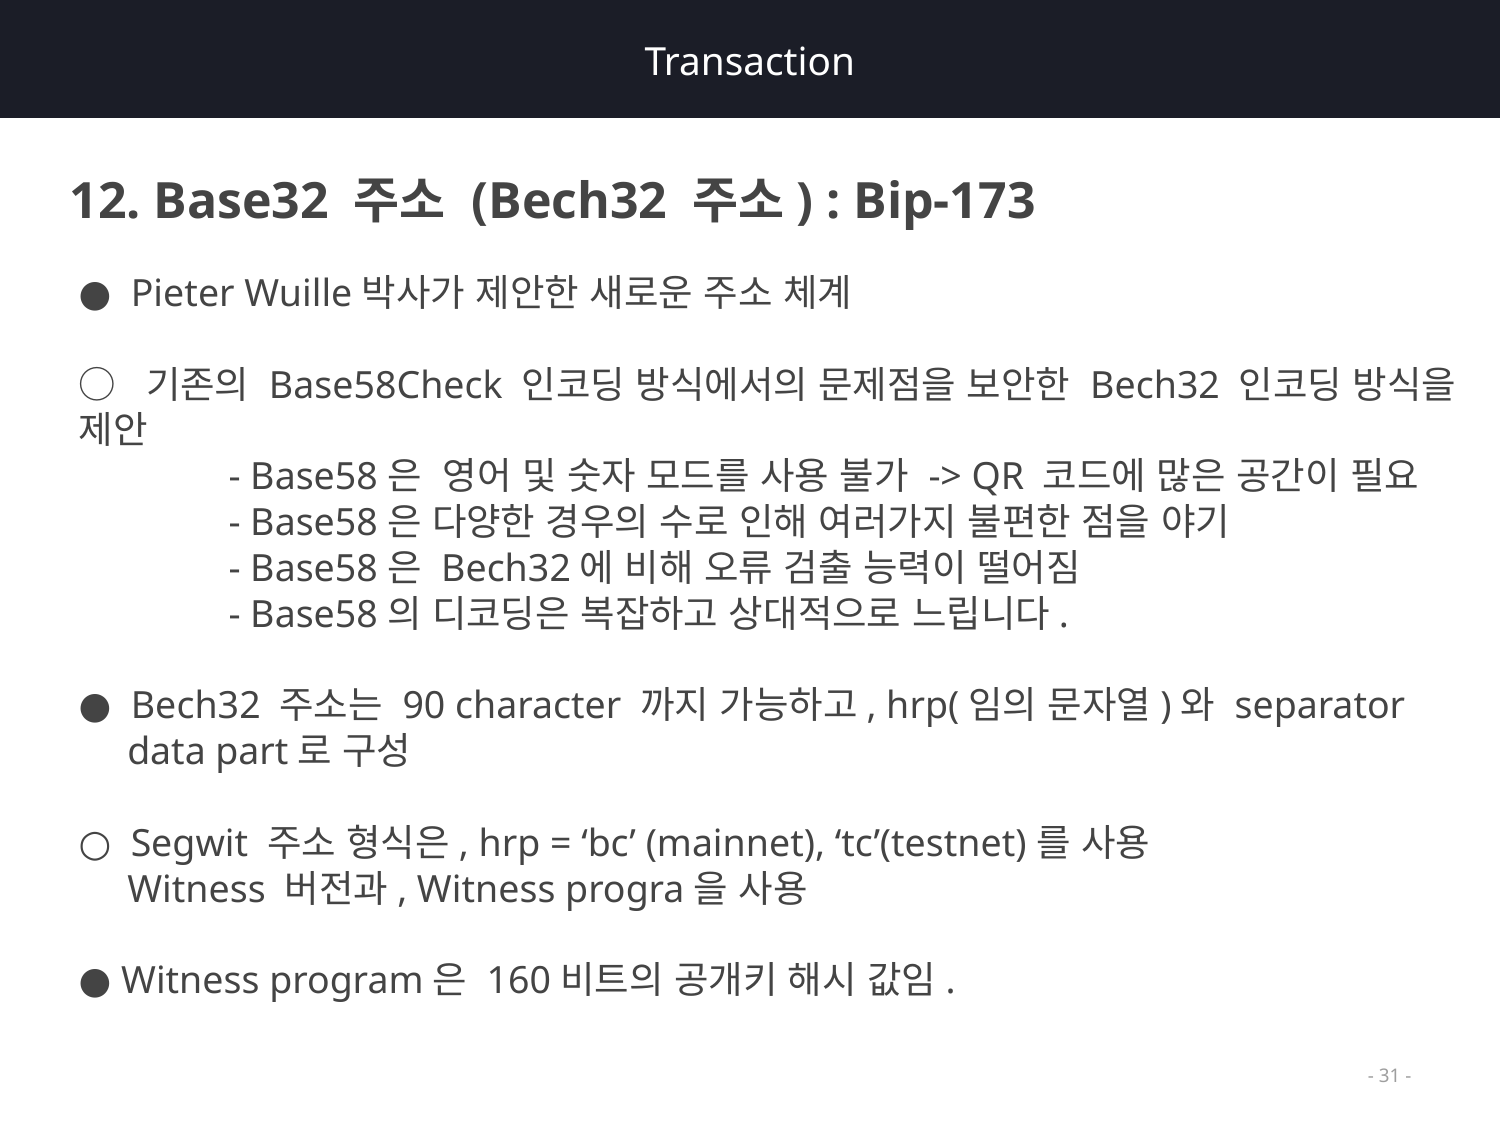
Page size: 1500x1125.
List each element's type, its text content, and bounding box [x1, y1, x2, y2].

slide_number - 31 - [1073, 1061, 1412, 1092]
title Transaction [0, 40, 1500, 84]
text_box 12. Base32 주소 (Bech32 주소) : Bip-173 [69, 168, 1262, 229]
text_box ● Pieter Wuille박사가 제안한 새로운 주소 체계 ○ 기존의 Base58Check 인코딩 방식에서의 문제점을 보안한 Bech32 인코딩 방식을 제안 - Base58은 영어 및 숫자 모드를 사용 불가 -> QR 코드에 많은 공간이 필요 - Base58은 다양한 경우의 수로 인해 여러가지 불편한 점을 야기 - Base58은 Bech32에 비해 오류 검출 능력이 떨어짐 - Base58의 디코딩은 복잡하고 상대적으로 느립니다. ● Bech32 주소는 90 character 까지 가능하고, hrp(임의 문자열)와 separator data part로 구성 ○ Segwit 주소 형식은, hrp = ‘bc’ (mainnet), ‘tc’(testnet)를 사용 Witness 버전과, Witness progra을 사용 ● Witness program은 160비트의 공개키 해시 값임. [78, 268, 1468, 1002]
